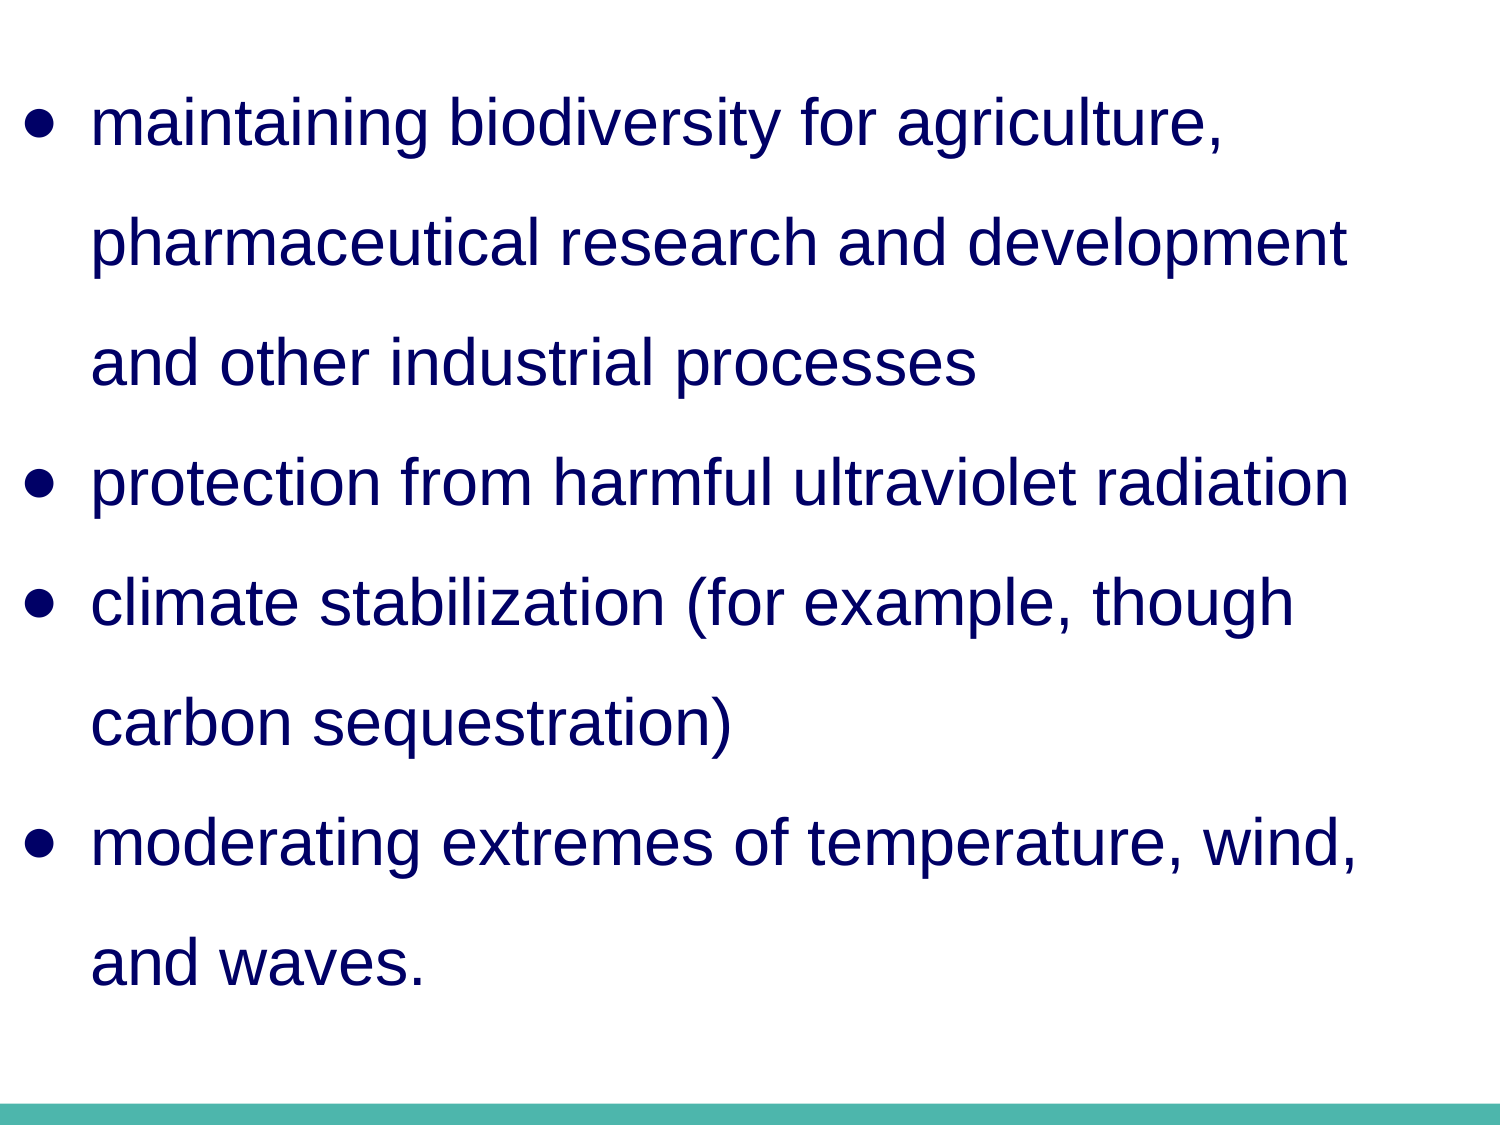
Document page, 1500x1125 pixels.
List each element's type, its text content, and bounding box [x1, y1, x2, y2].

text_box maintaining biodiversity for agriculture, pharmaceutical research and development and other industrial processes protection from harmful ultraviolet radiation climate stabilization (for example, though carbon sequestration) moderating extremes of temperature, wind, and waves. [0, 37, 1486, 1001]
